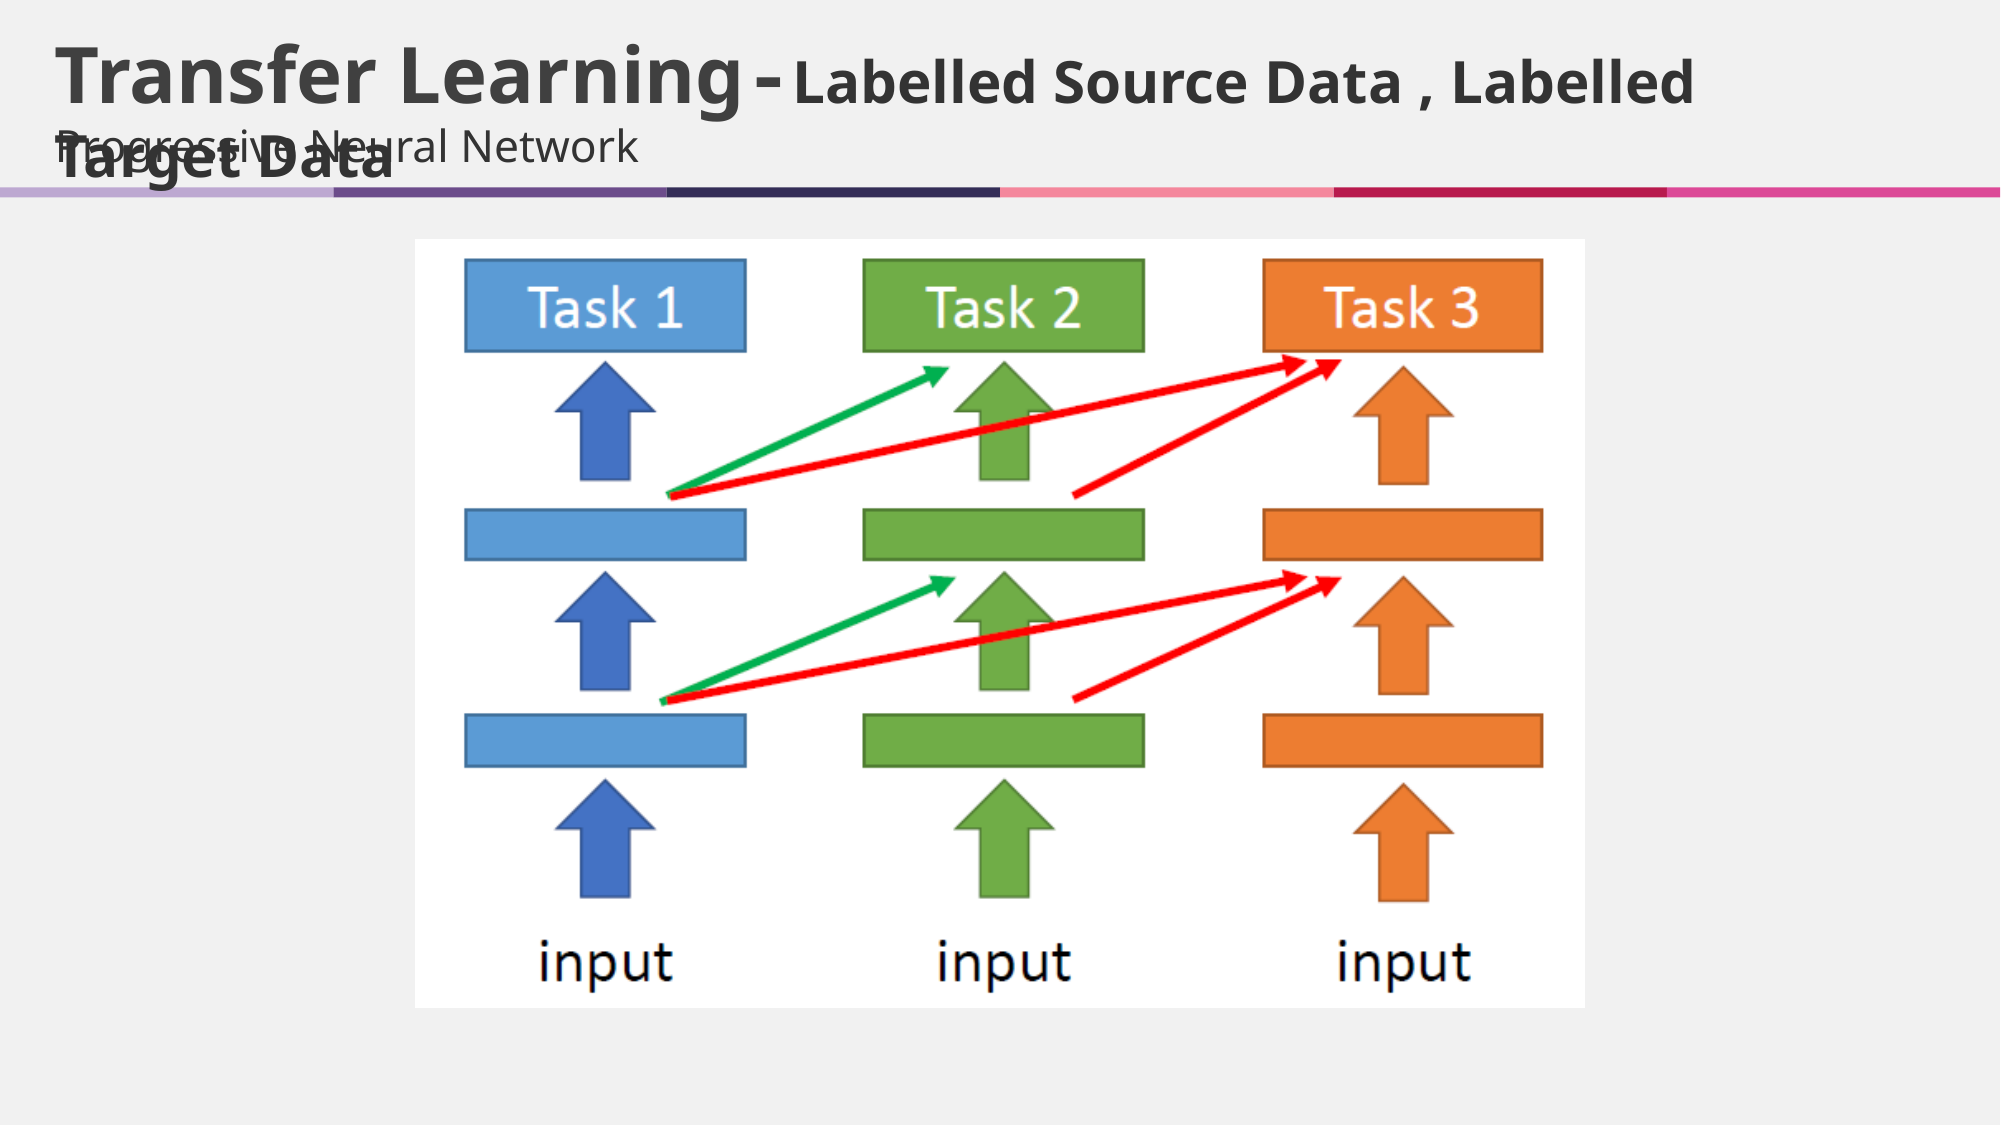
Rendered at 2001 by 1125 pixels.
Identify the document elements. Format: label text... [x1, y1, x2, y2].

picture [415, 239, 1585, 1008]
list Transfer Learning-Labelled Source Data , Labelled Target Data [54, 26, 1882, 118]
list Progressive Neural Network [55, 118, 1882, 181]
